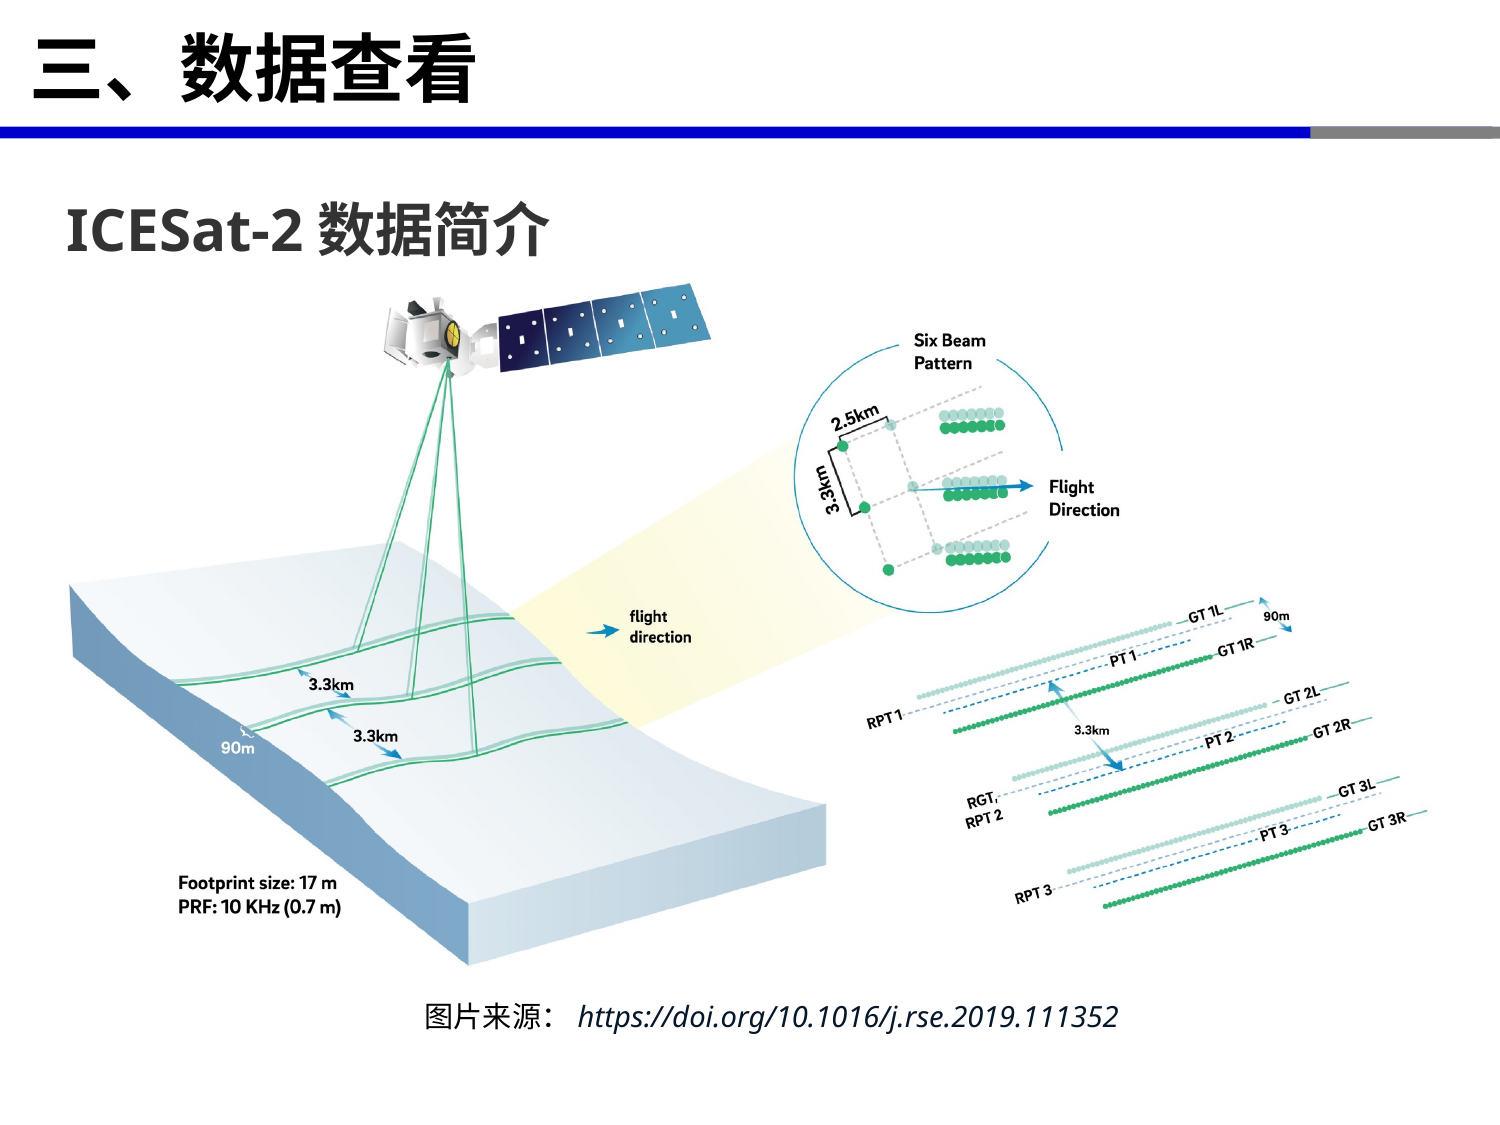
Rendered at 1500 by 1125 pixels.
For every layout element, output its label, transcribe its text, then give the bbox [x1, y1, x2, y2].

title 三、数据查看 [0, 1, 1479, 132]
text_box ICESat-2数据简介 [52, 151, 750, 271]
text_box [64, 276, 1432, 1036]
